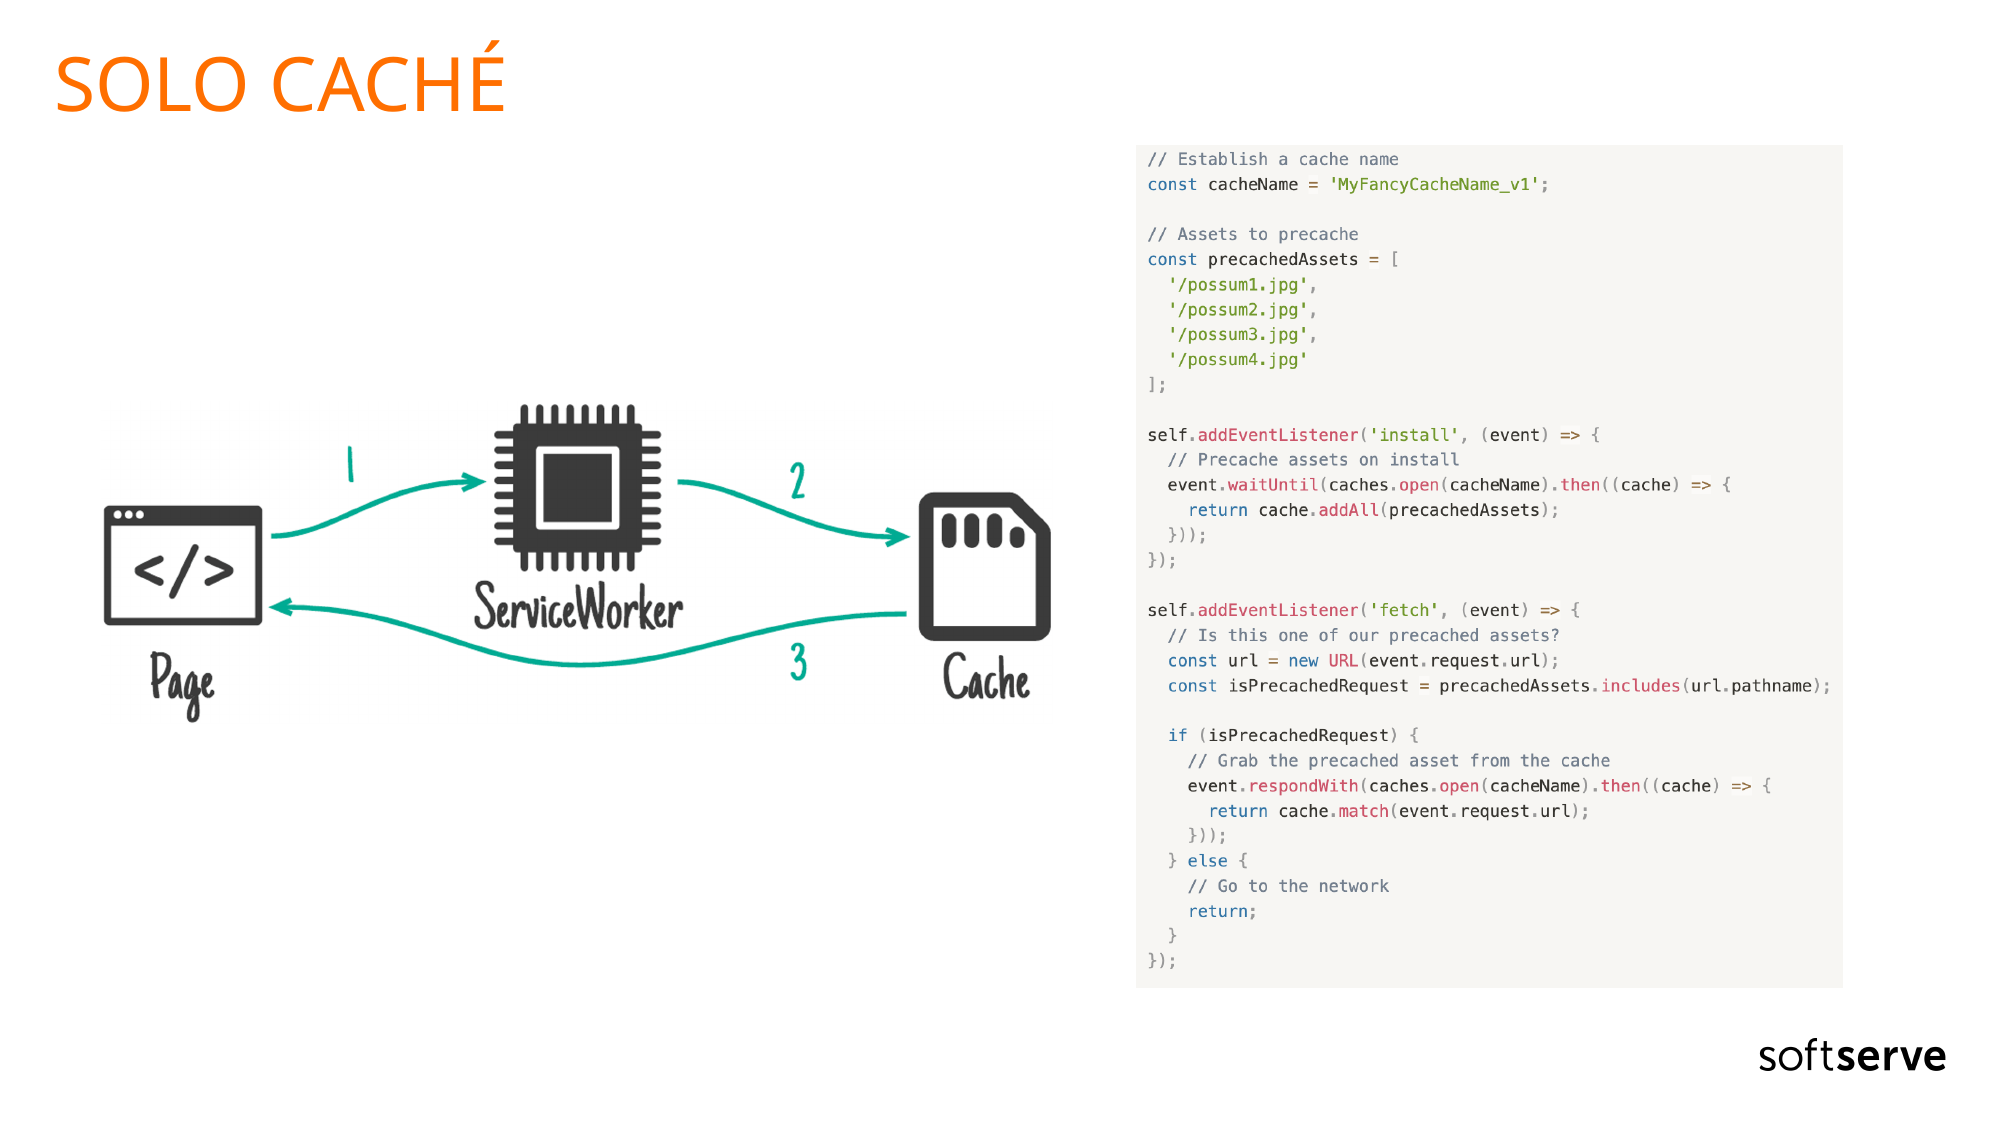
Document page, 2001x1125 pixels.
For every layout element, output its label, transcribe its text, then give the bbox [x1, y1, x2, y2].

picture [1759, 1038, 1946, 1071]
picture [1136, 145, 1843, 988]
picture [101, 401, 1053, 724]
title Solo caché [54, 53, 1939, 147]
